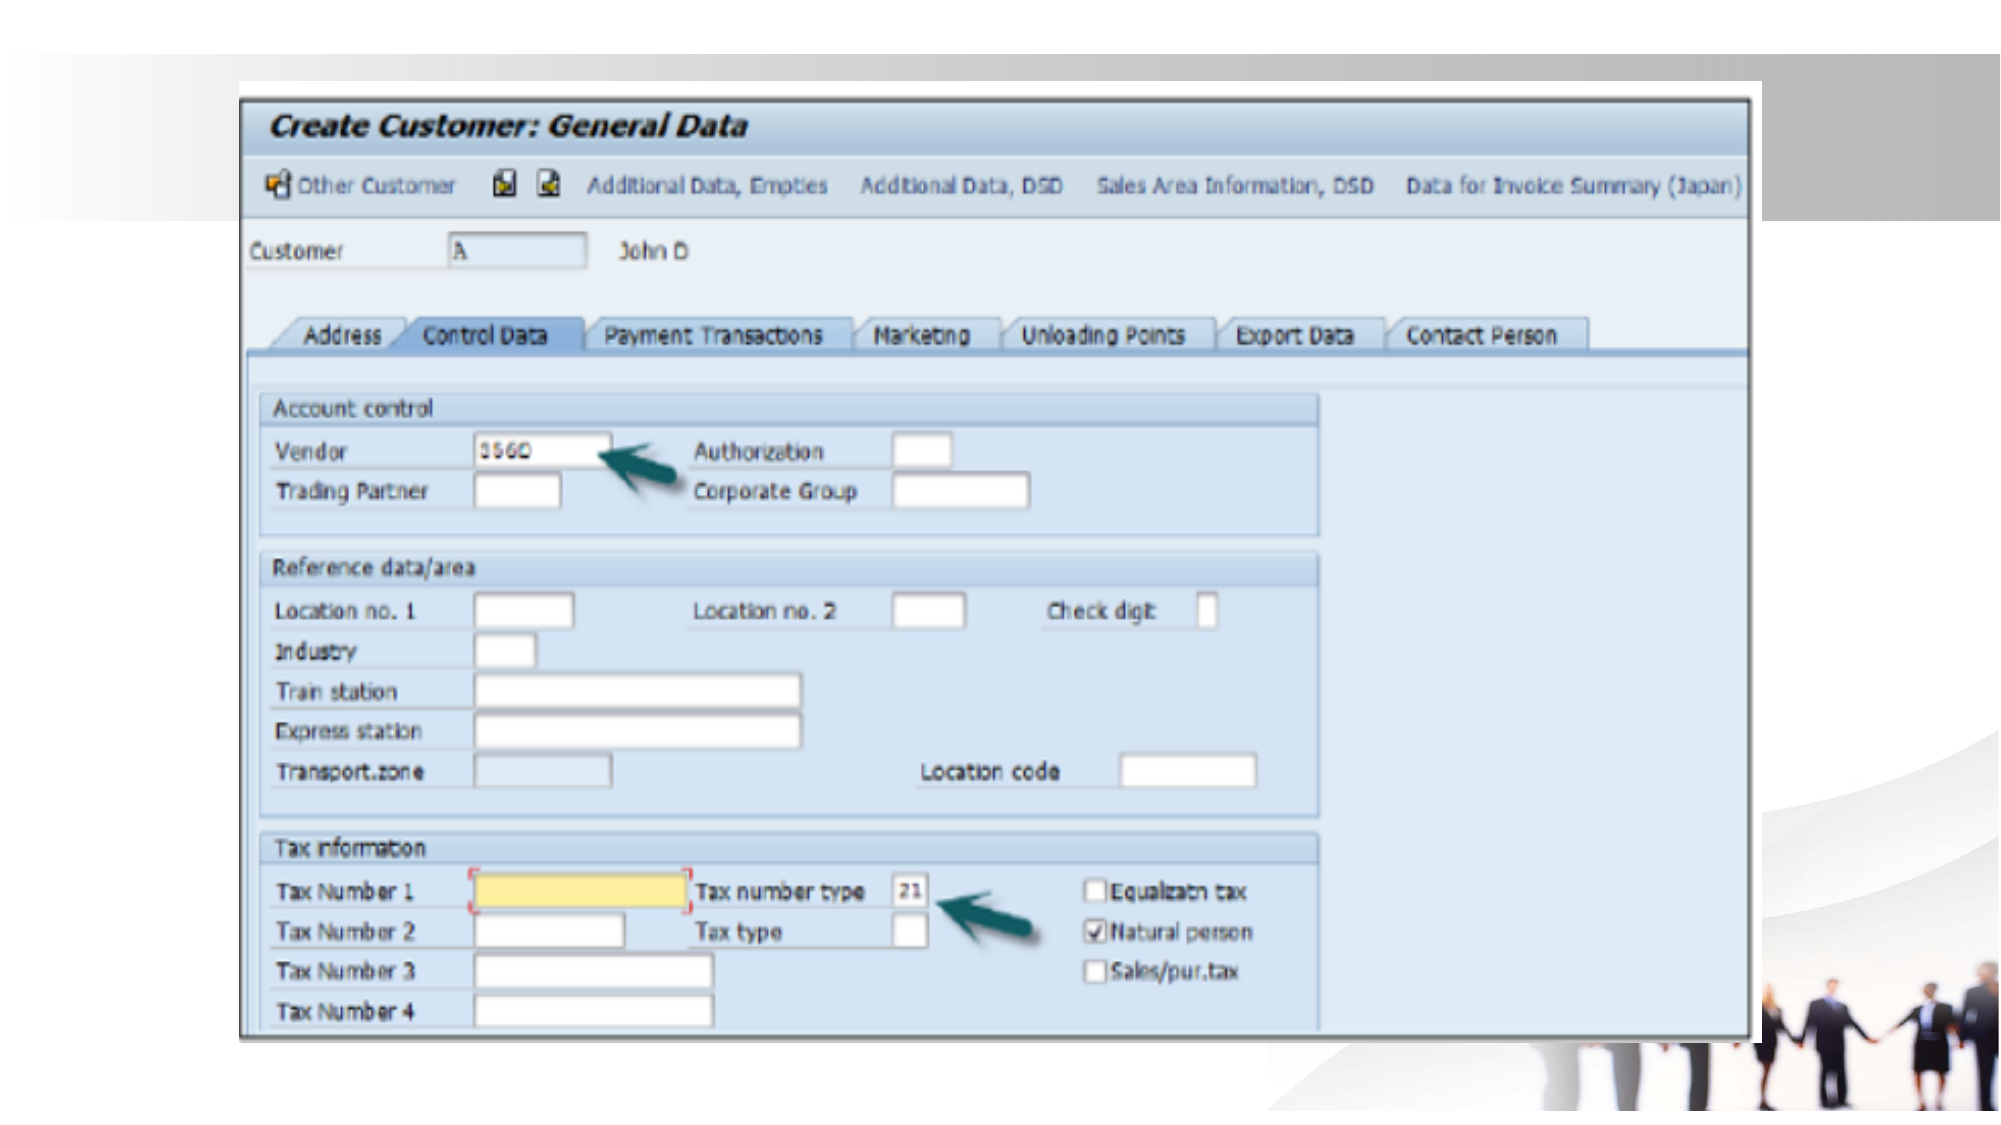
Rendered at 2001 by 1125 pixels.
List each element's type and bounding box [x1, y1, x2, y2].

picture [239, 81, 1999, 1111]
